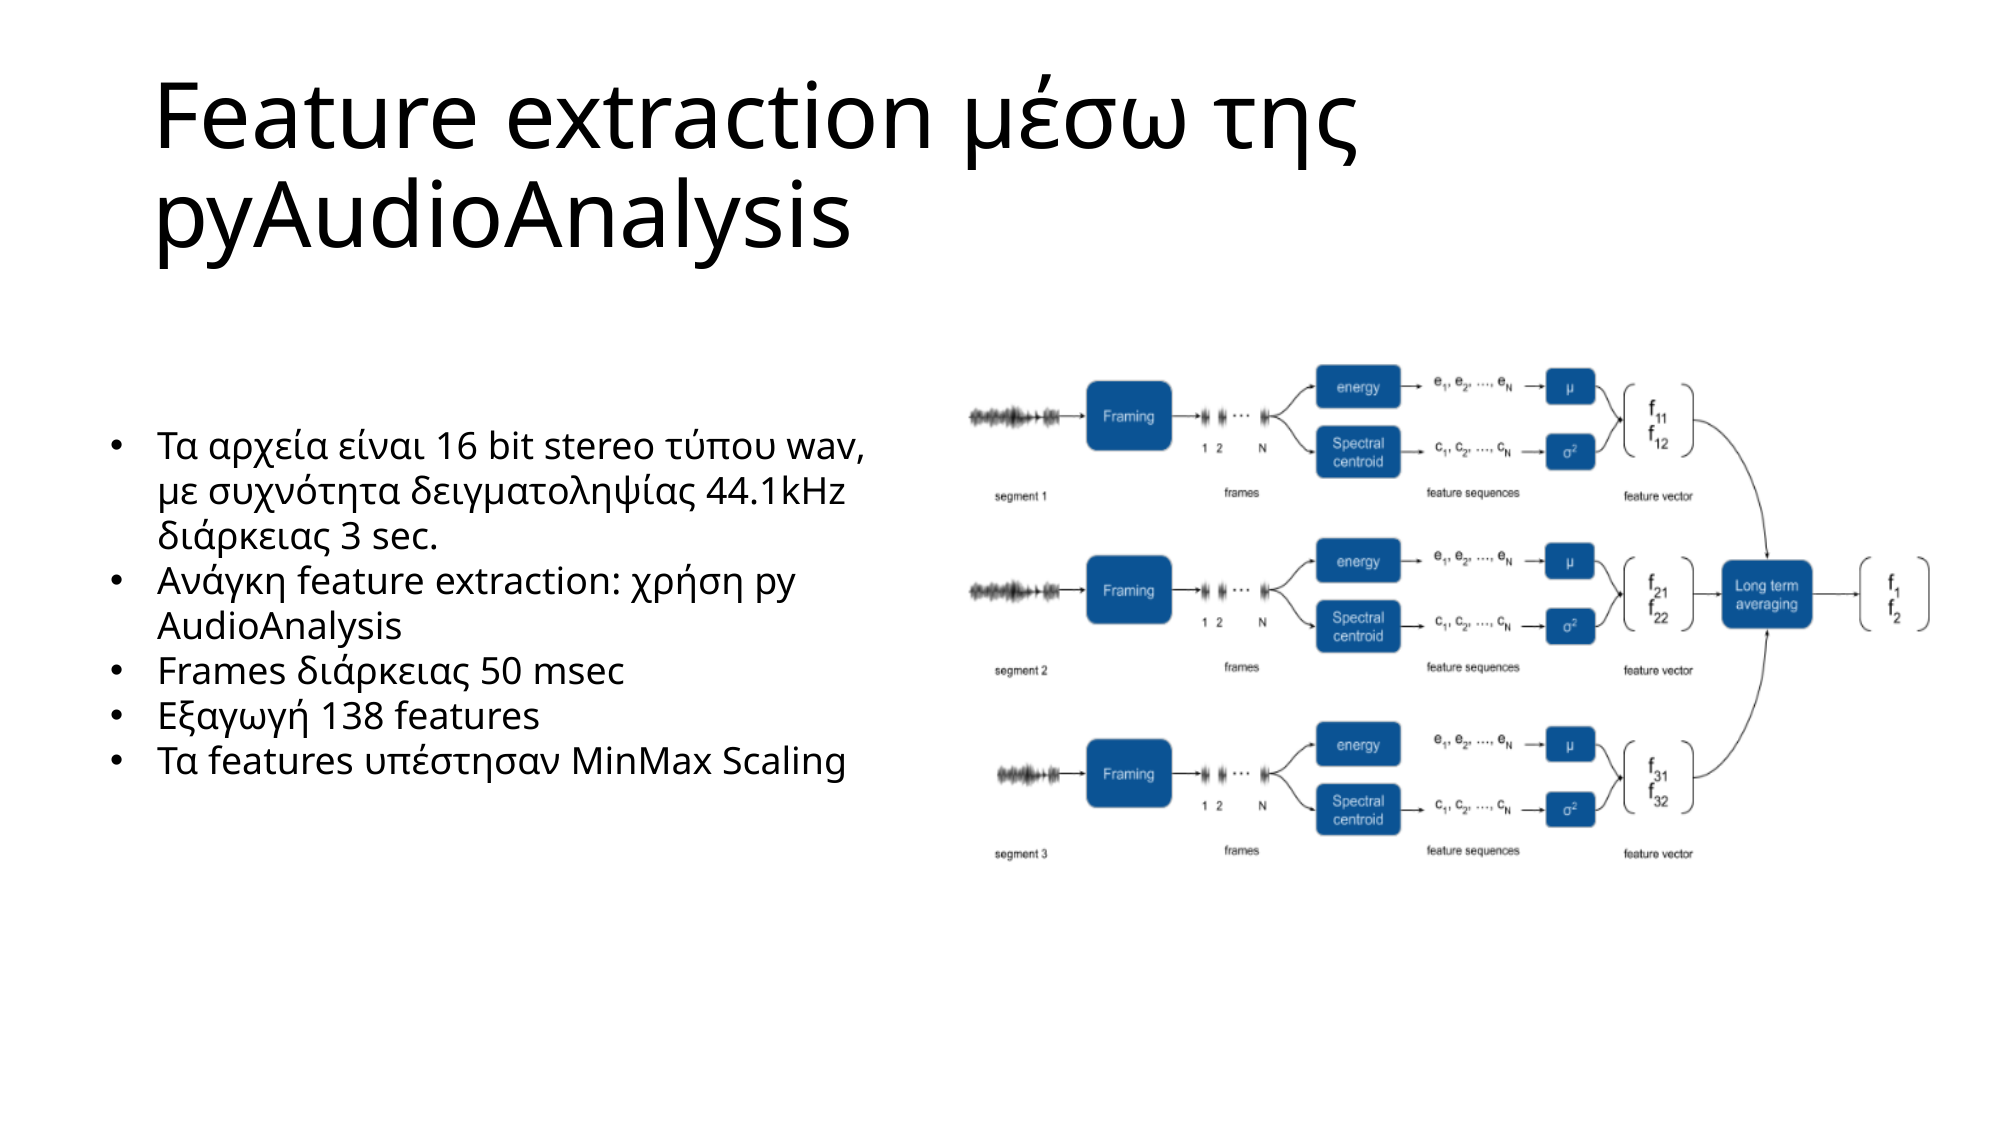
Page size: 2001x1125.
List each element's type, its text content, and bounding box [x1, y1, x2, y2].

picture [913, 339, 1962, 904]
text_box Τα αρχεία είναι 16 bit stereo τύπου wav, με συχνότητα δειγματοληψίας 44.1kHz διάρκειας 3 sec. Ανάγκη feature extraction: χρήση py AudioAnalysis Frames διάρκειας 50 msec Εξαγωγή 138 features Τα features υπέστησαν MinMax Scaling [95, 414, 915, 925]
title Feature extraction μέσω της pyAudioAnalysis [137, 59, 1863, 278]
